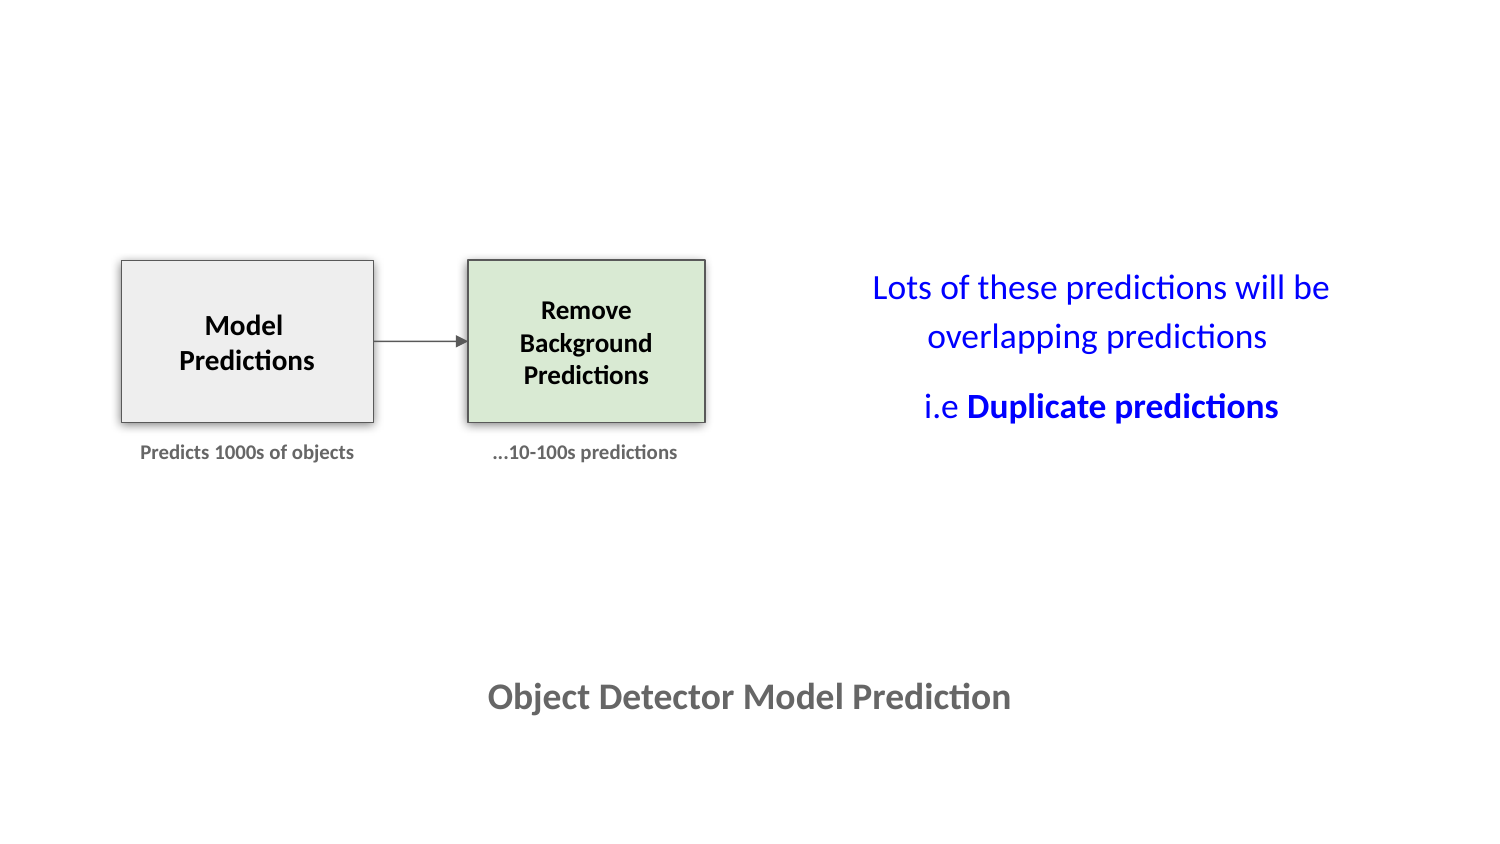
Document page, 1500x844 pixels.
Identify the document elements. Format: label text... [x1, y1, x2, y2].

text_box Predicts 1000s of objects [121, 422, 374, 480]
text_box ...10-100s predictions [458, 422, 711, 480]
text_box Object Detector Model Prediction [442, 644, 1057, 746]
text_box Remove Background Predictions [468, 260, 705, 422]
text_box Lots of these predictions will be overlapping predictions i.e Duplicate predictions [811, 252, 1392, 430]
text_box Model Predictions [121, 260, 374, 422]
